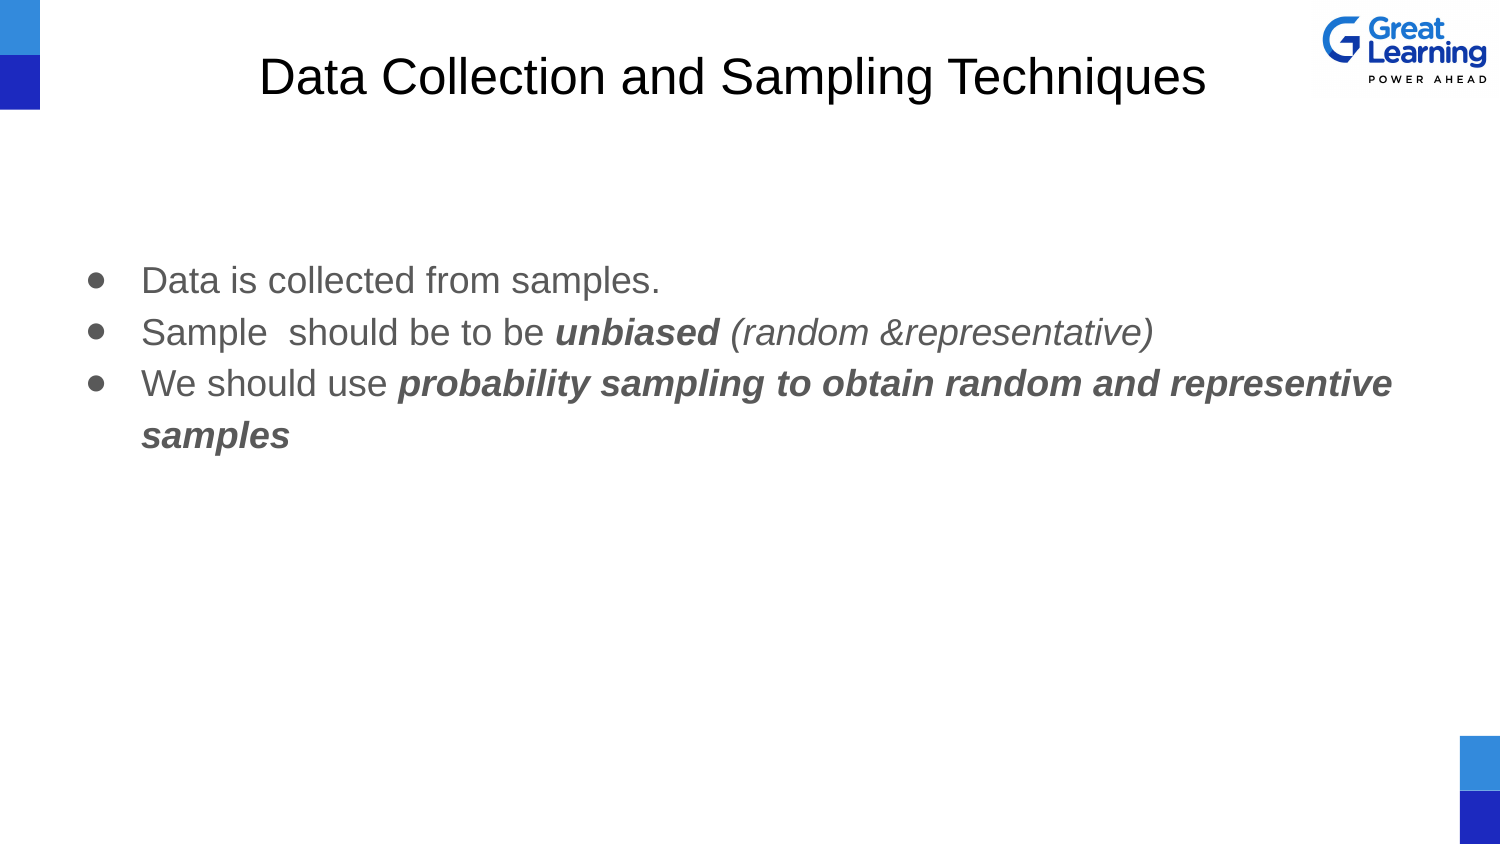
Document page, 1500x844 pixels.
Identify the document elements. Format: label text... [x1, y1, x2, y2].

title Data Collection and Sampling Techniques [243, 28, 1257, 169]
picture [1311, 0, 1499, 98]
list Data is collected from samples. Sample should be to be unbiased (random &representative) We should use probability sampling to obtain random and representive samples [51, 189, 1449, 750]
